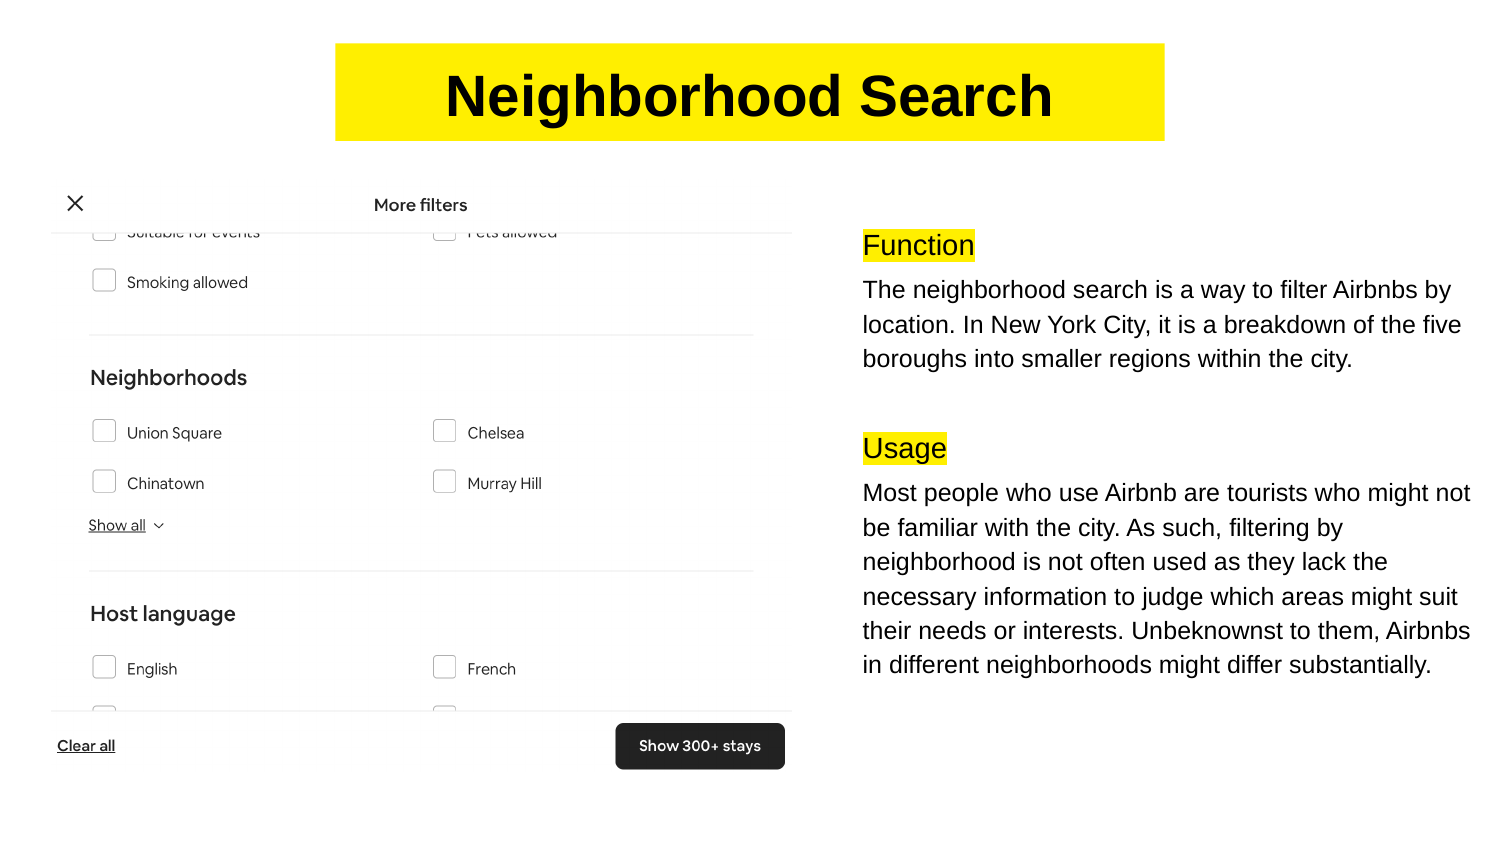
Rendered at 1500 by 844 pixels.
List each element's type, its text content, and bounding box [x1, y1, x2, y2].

picture [50, 179, 793, 773]
list Function The neighborhood search is a way to filter Airbnbs by location. In New York City, it is a breakdown of the five boroughs into smaller regions within the city. Usage Most people who use Airbnb are tourists who might not be familiar with the city. As such, filtering by neighborhood is not often used as they lack the necessary information to judge which areas might suit their needs or interests. Unbeknownst to them, Airbnbs in different neighborhoods might differ substantially. [847, 206, 1500, 772]
title Neighborhood Search [335, 43, 1165, 141]
